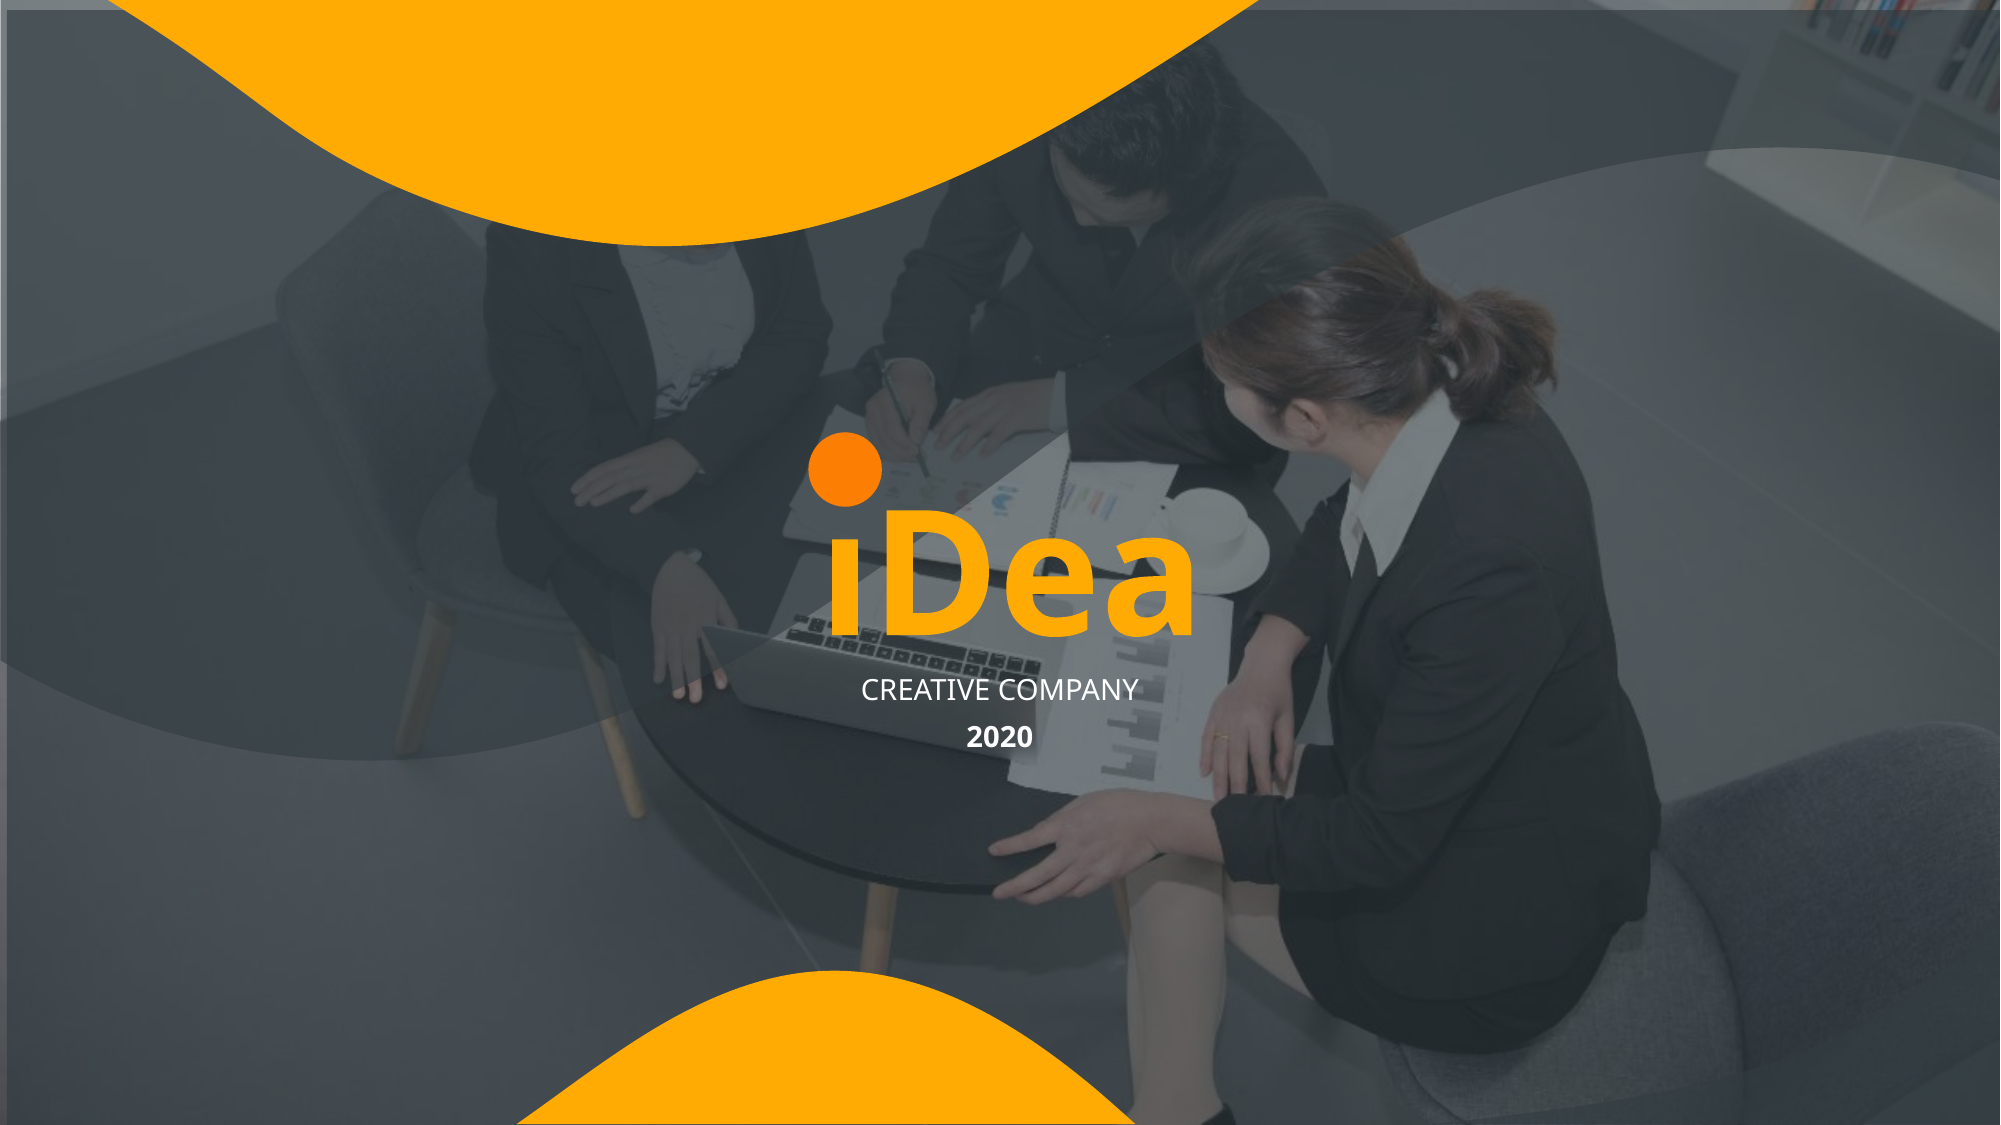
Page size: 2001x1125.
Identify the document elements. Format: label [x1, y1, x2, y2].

text_box [808, 432, 1192, 637]
picture [0, 0, 2000, 1125]
